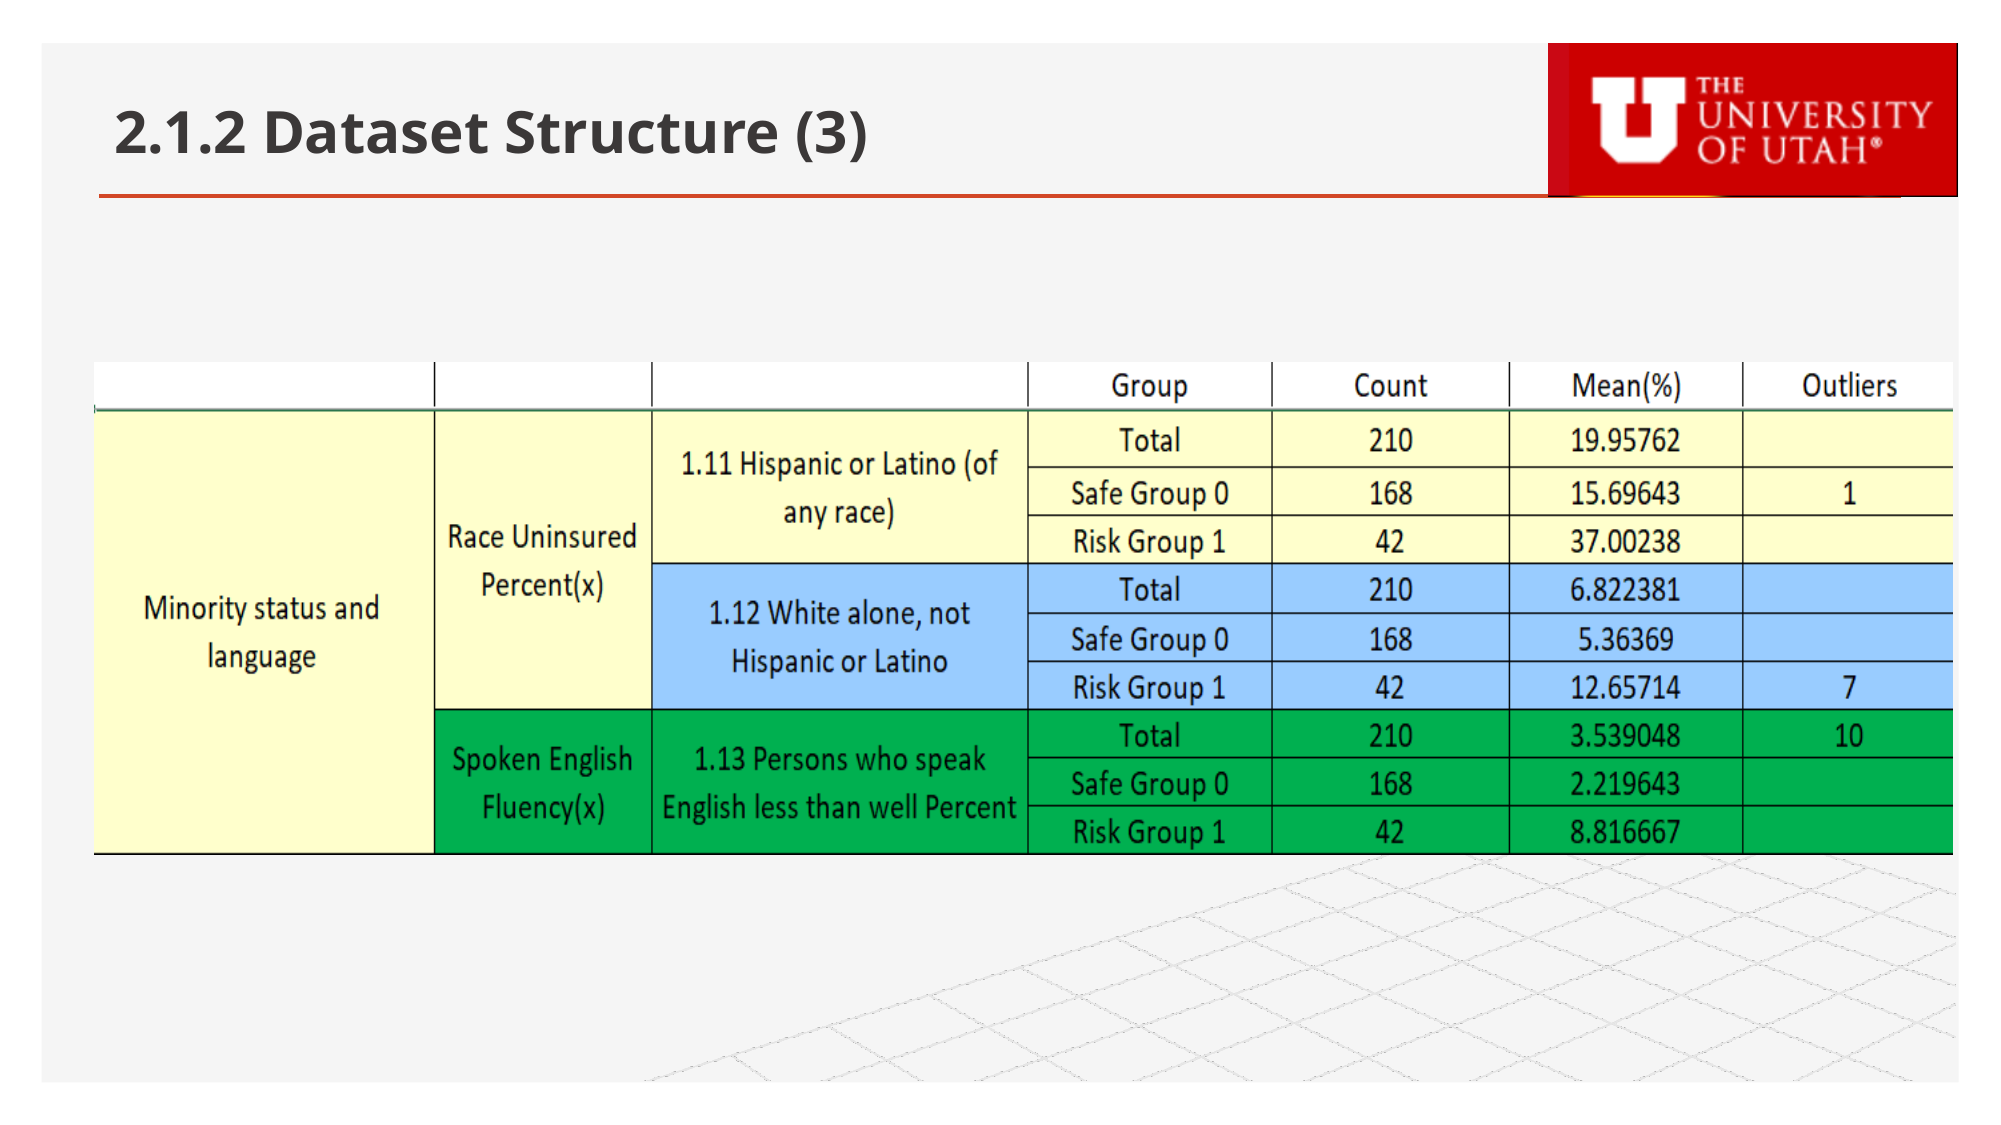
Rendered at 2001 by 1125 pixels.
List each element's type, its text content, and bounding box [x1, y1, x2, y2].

picture [94, 362, 1956, 1081]
title 2.1.2 Dataset Structure (3) [99, 73, 1548, 197]
picture [1548, 43, 1958, 197]
